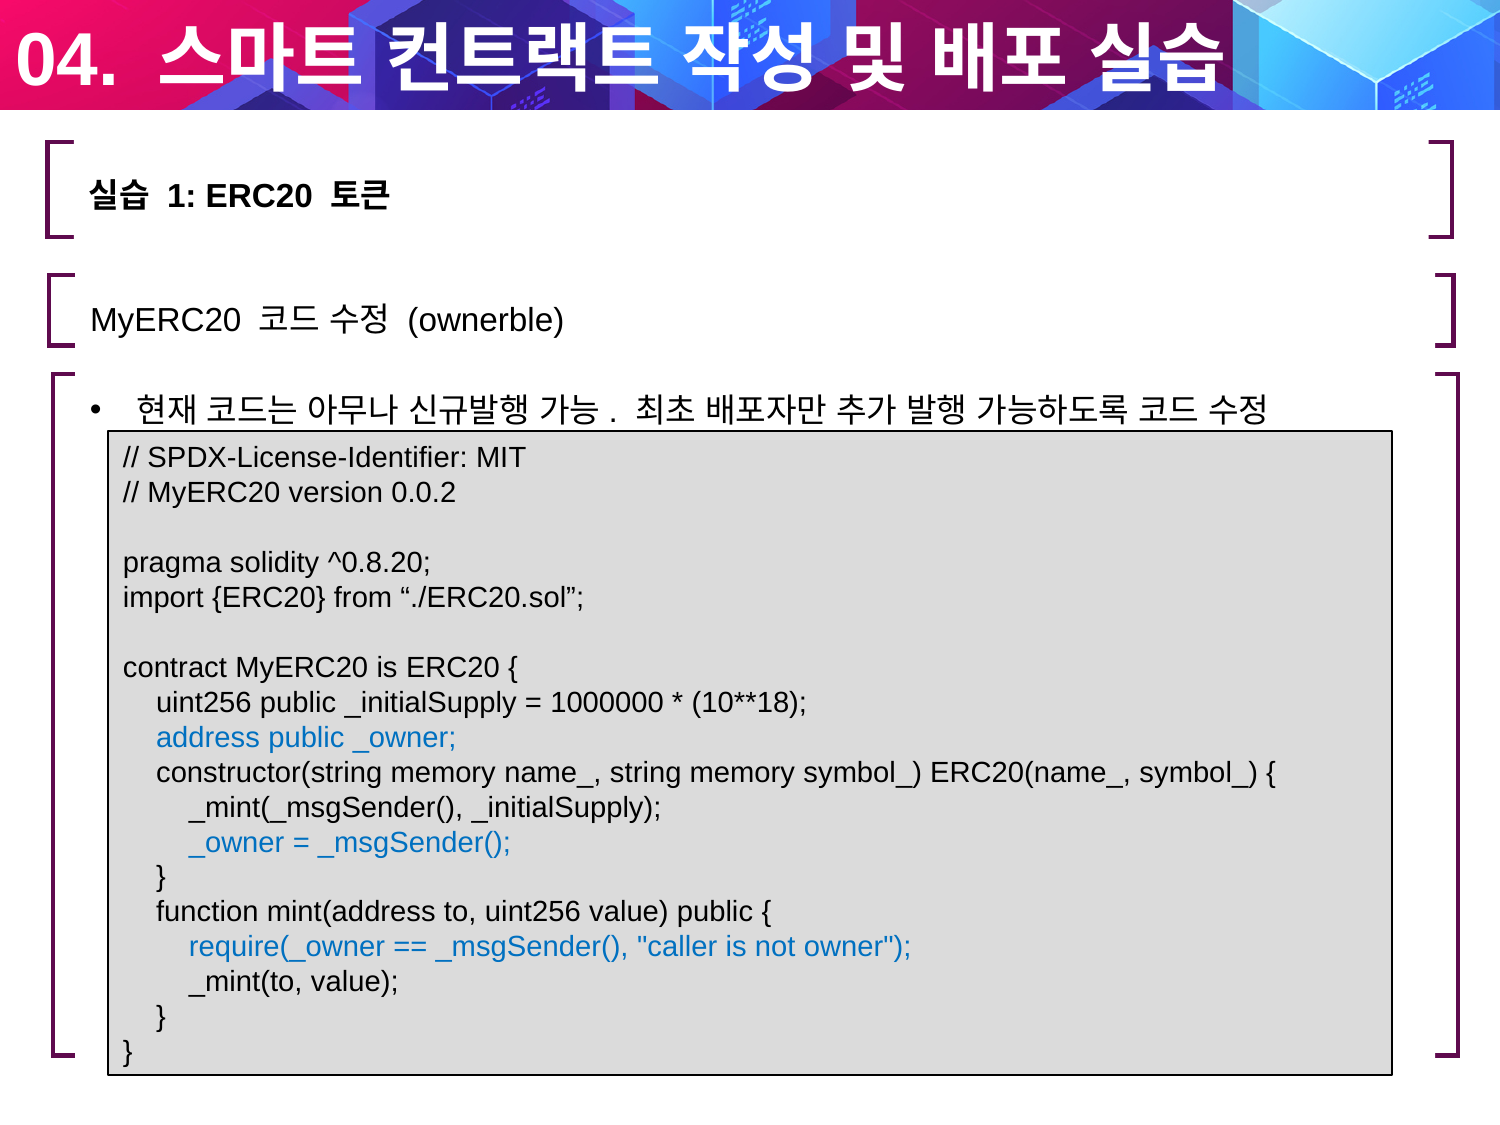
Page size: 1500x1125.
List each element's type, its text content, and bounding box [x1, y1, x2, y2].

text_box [48, 266, 1454, 350]
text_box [52, 357, 1459, 1083]
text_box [47, 128, 1453, 252]
text_box 04. 스마트 컨트랙트 작성 및 배포 실습 [0, 3, 1500, 109]
